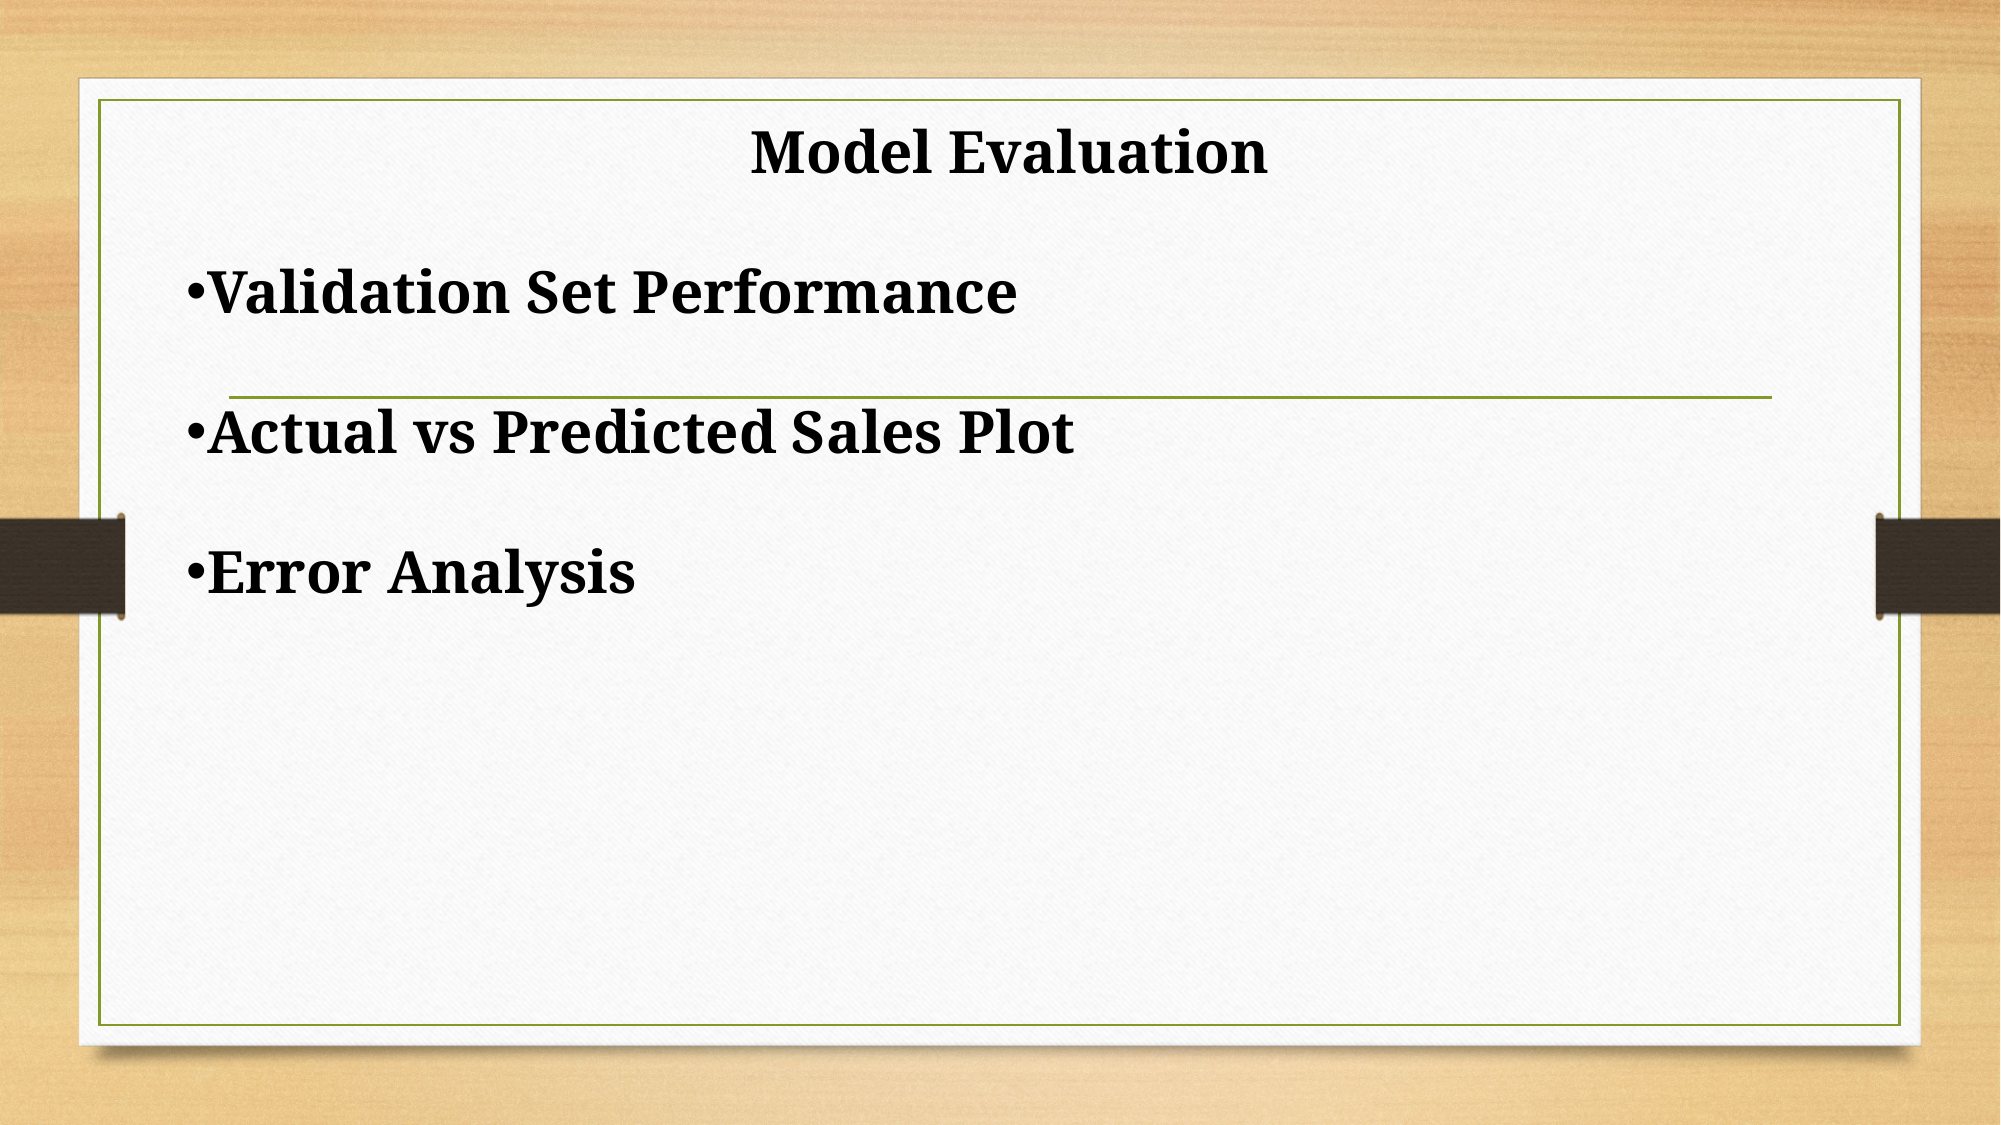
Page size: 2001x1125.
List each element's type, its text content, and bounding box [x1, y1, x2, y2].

picture [0, 0, 2001, 1125]
text_box Model Evaluation Validation Set Performance Actual vs Predicted Sales Plot Error Analysis [171, 107, 1916, 683]
